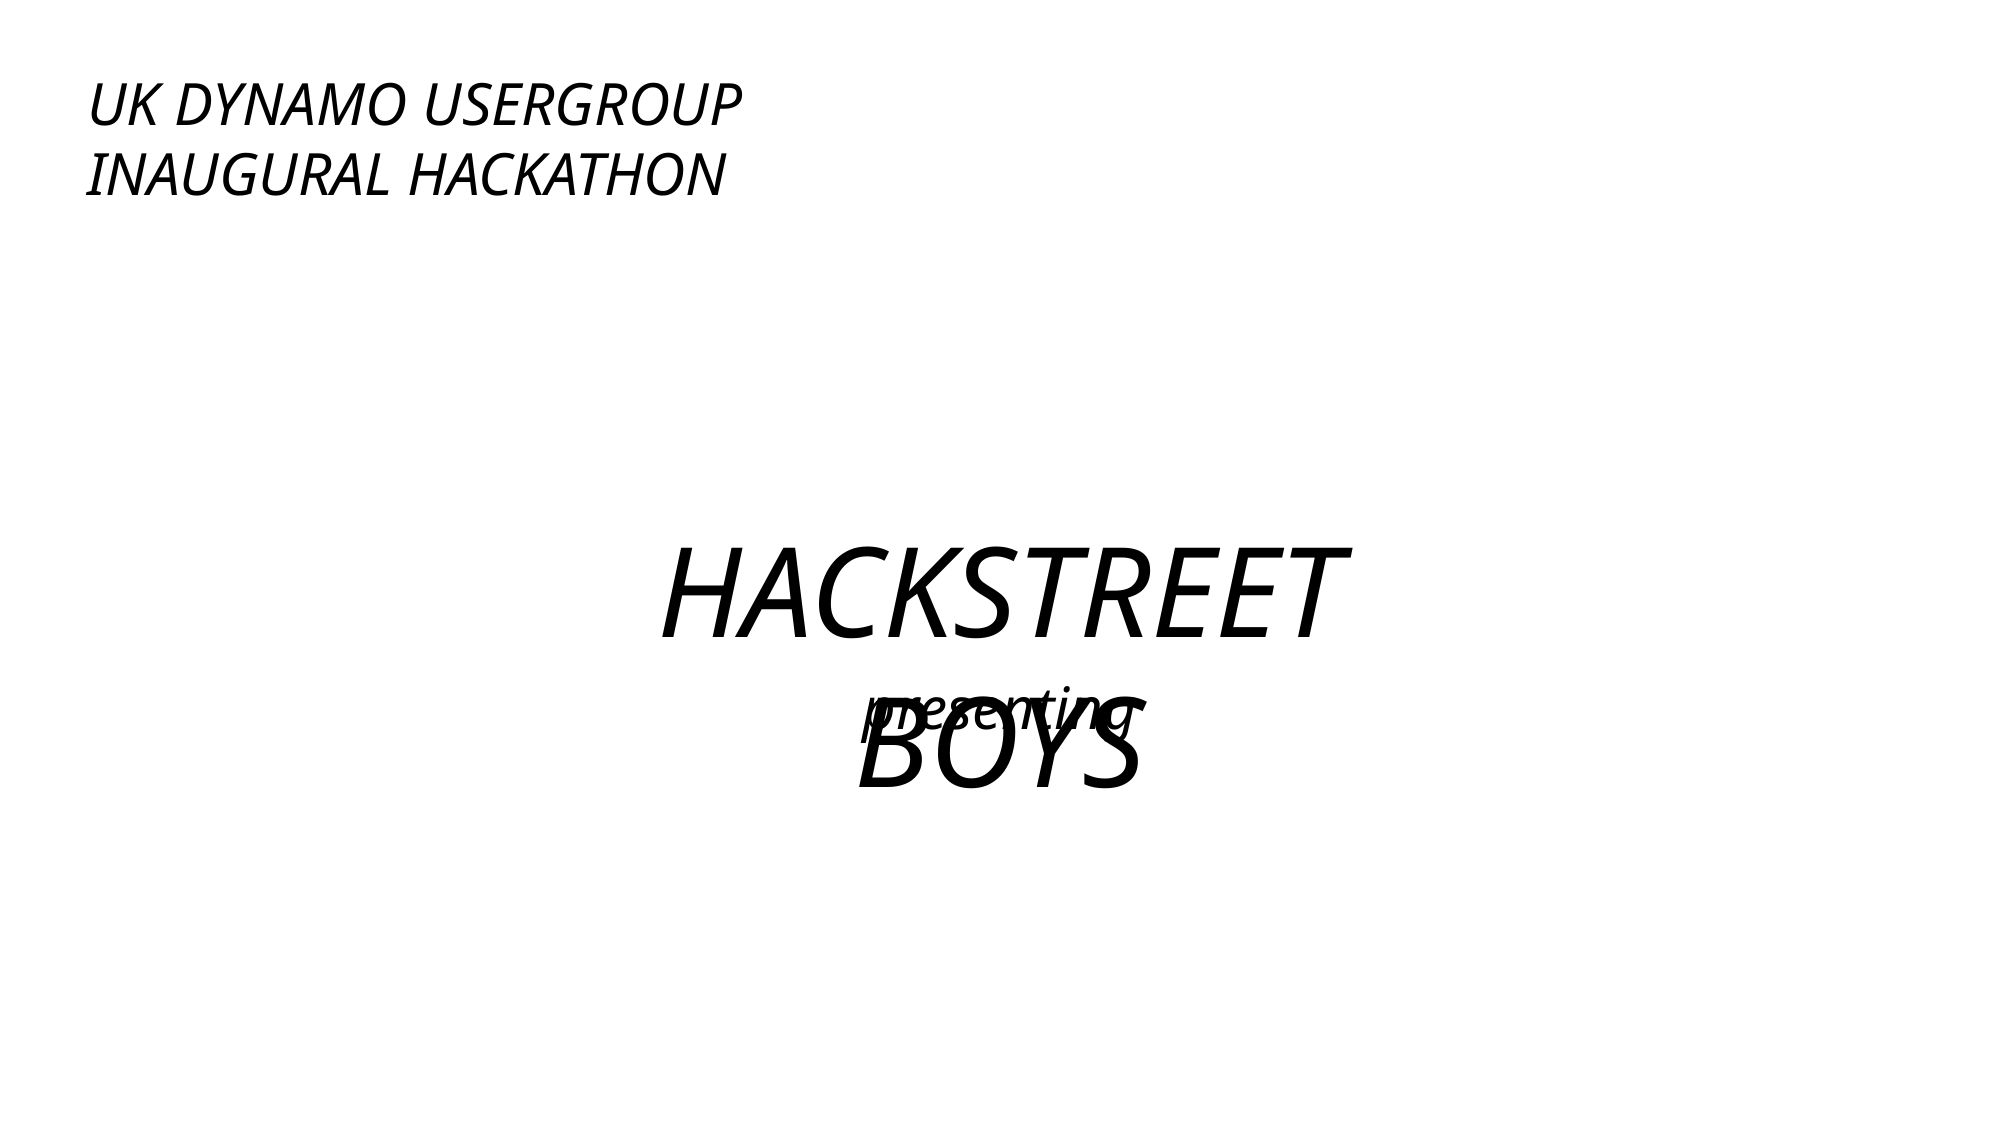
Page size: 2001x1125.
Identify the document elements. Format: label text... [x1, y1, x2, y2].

text_box HACKSTREET BOYS [516, 749, 1484, 820]
text_box UK DYNAMO USERGROUP INAUGURAL HACKATHON [72, 59, 829, 215]
text_box HACKSTREET BOYS [516, 505, 1484, 664]
text_box presenting [516, 664, 1484, 749]
